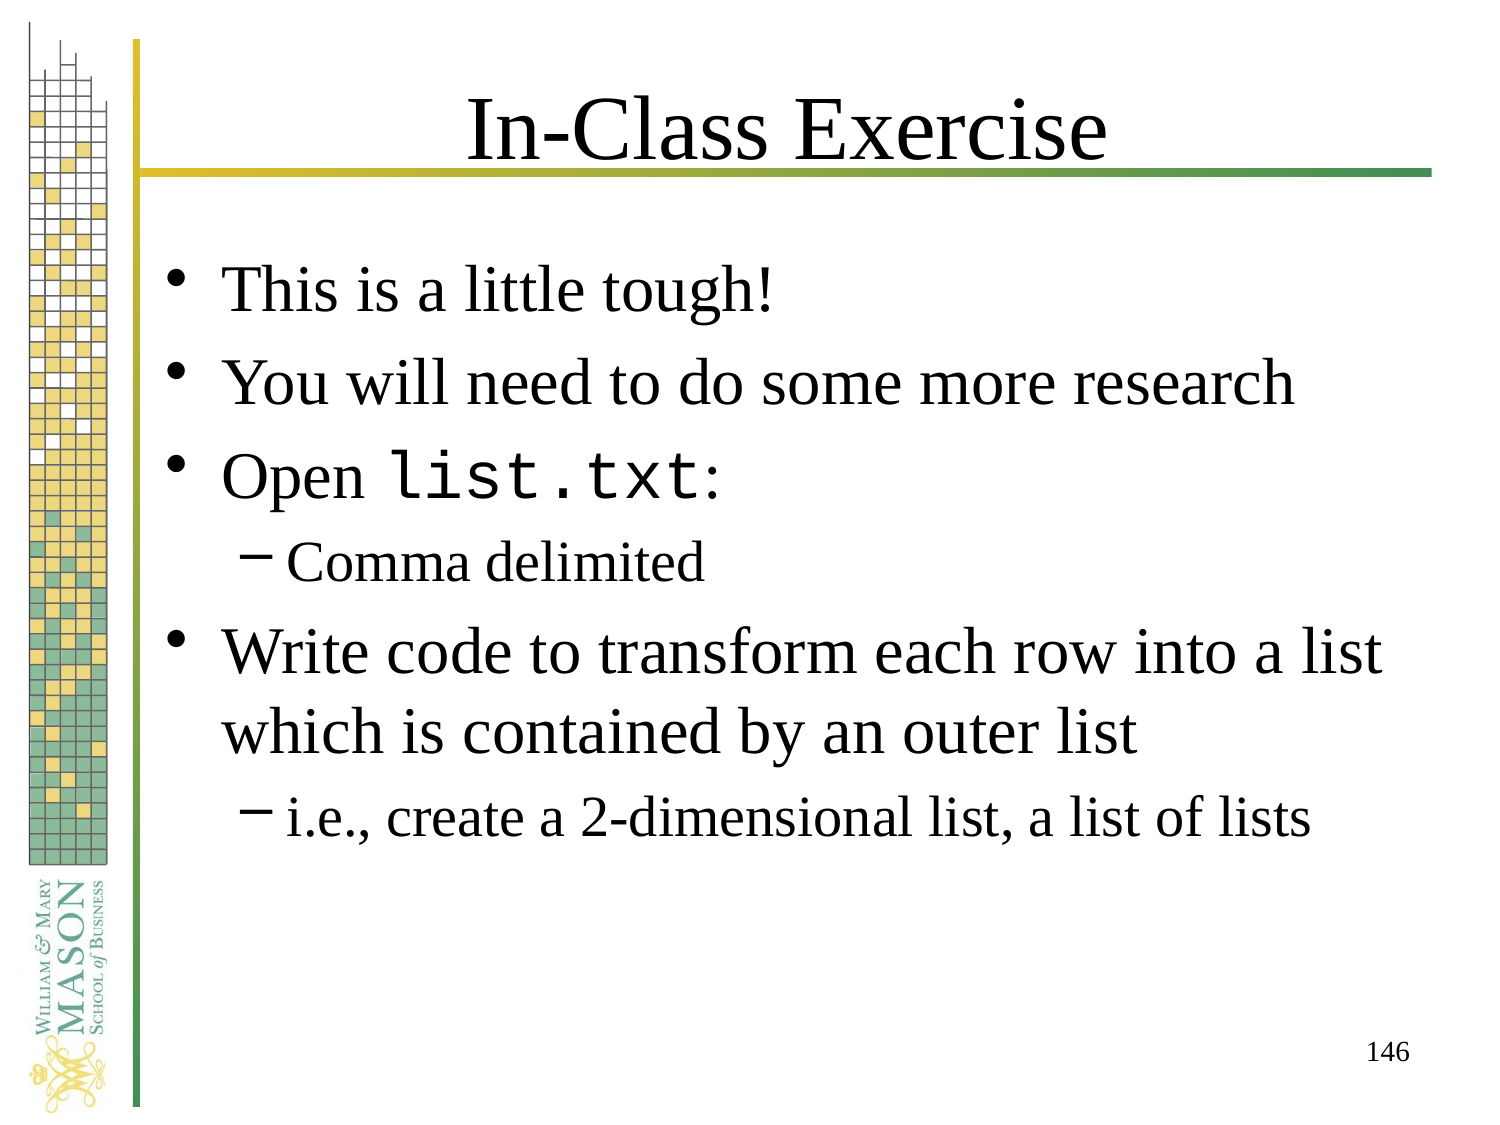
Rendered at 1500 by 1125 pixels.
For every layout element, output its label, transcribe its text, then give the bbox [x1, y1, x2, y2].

slide_number 70 [29, 879, 107, 1113]
title In-Class Exercise [150, 45, 1425, 200]
list This is a little tough! You will need to do some more research Open list.txt: Comma delimited Write code to transform each row into a list which is contained by an outer list i.e., create a 2-dimensional list, a list of lists [150, 237, 1425, 1005]
slide_number 146 [1048, 1024, 1426, 1103]
